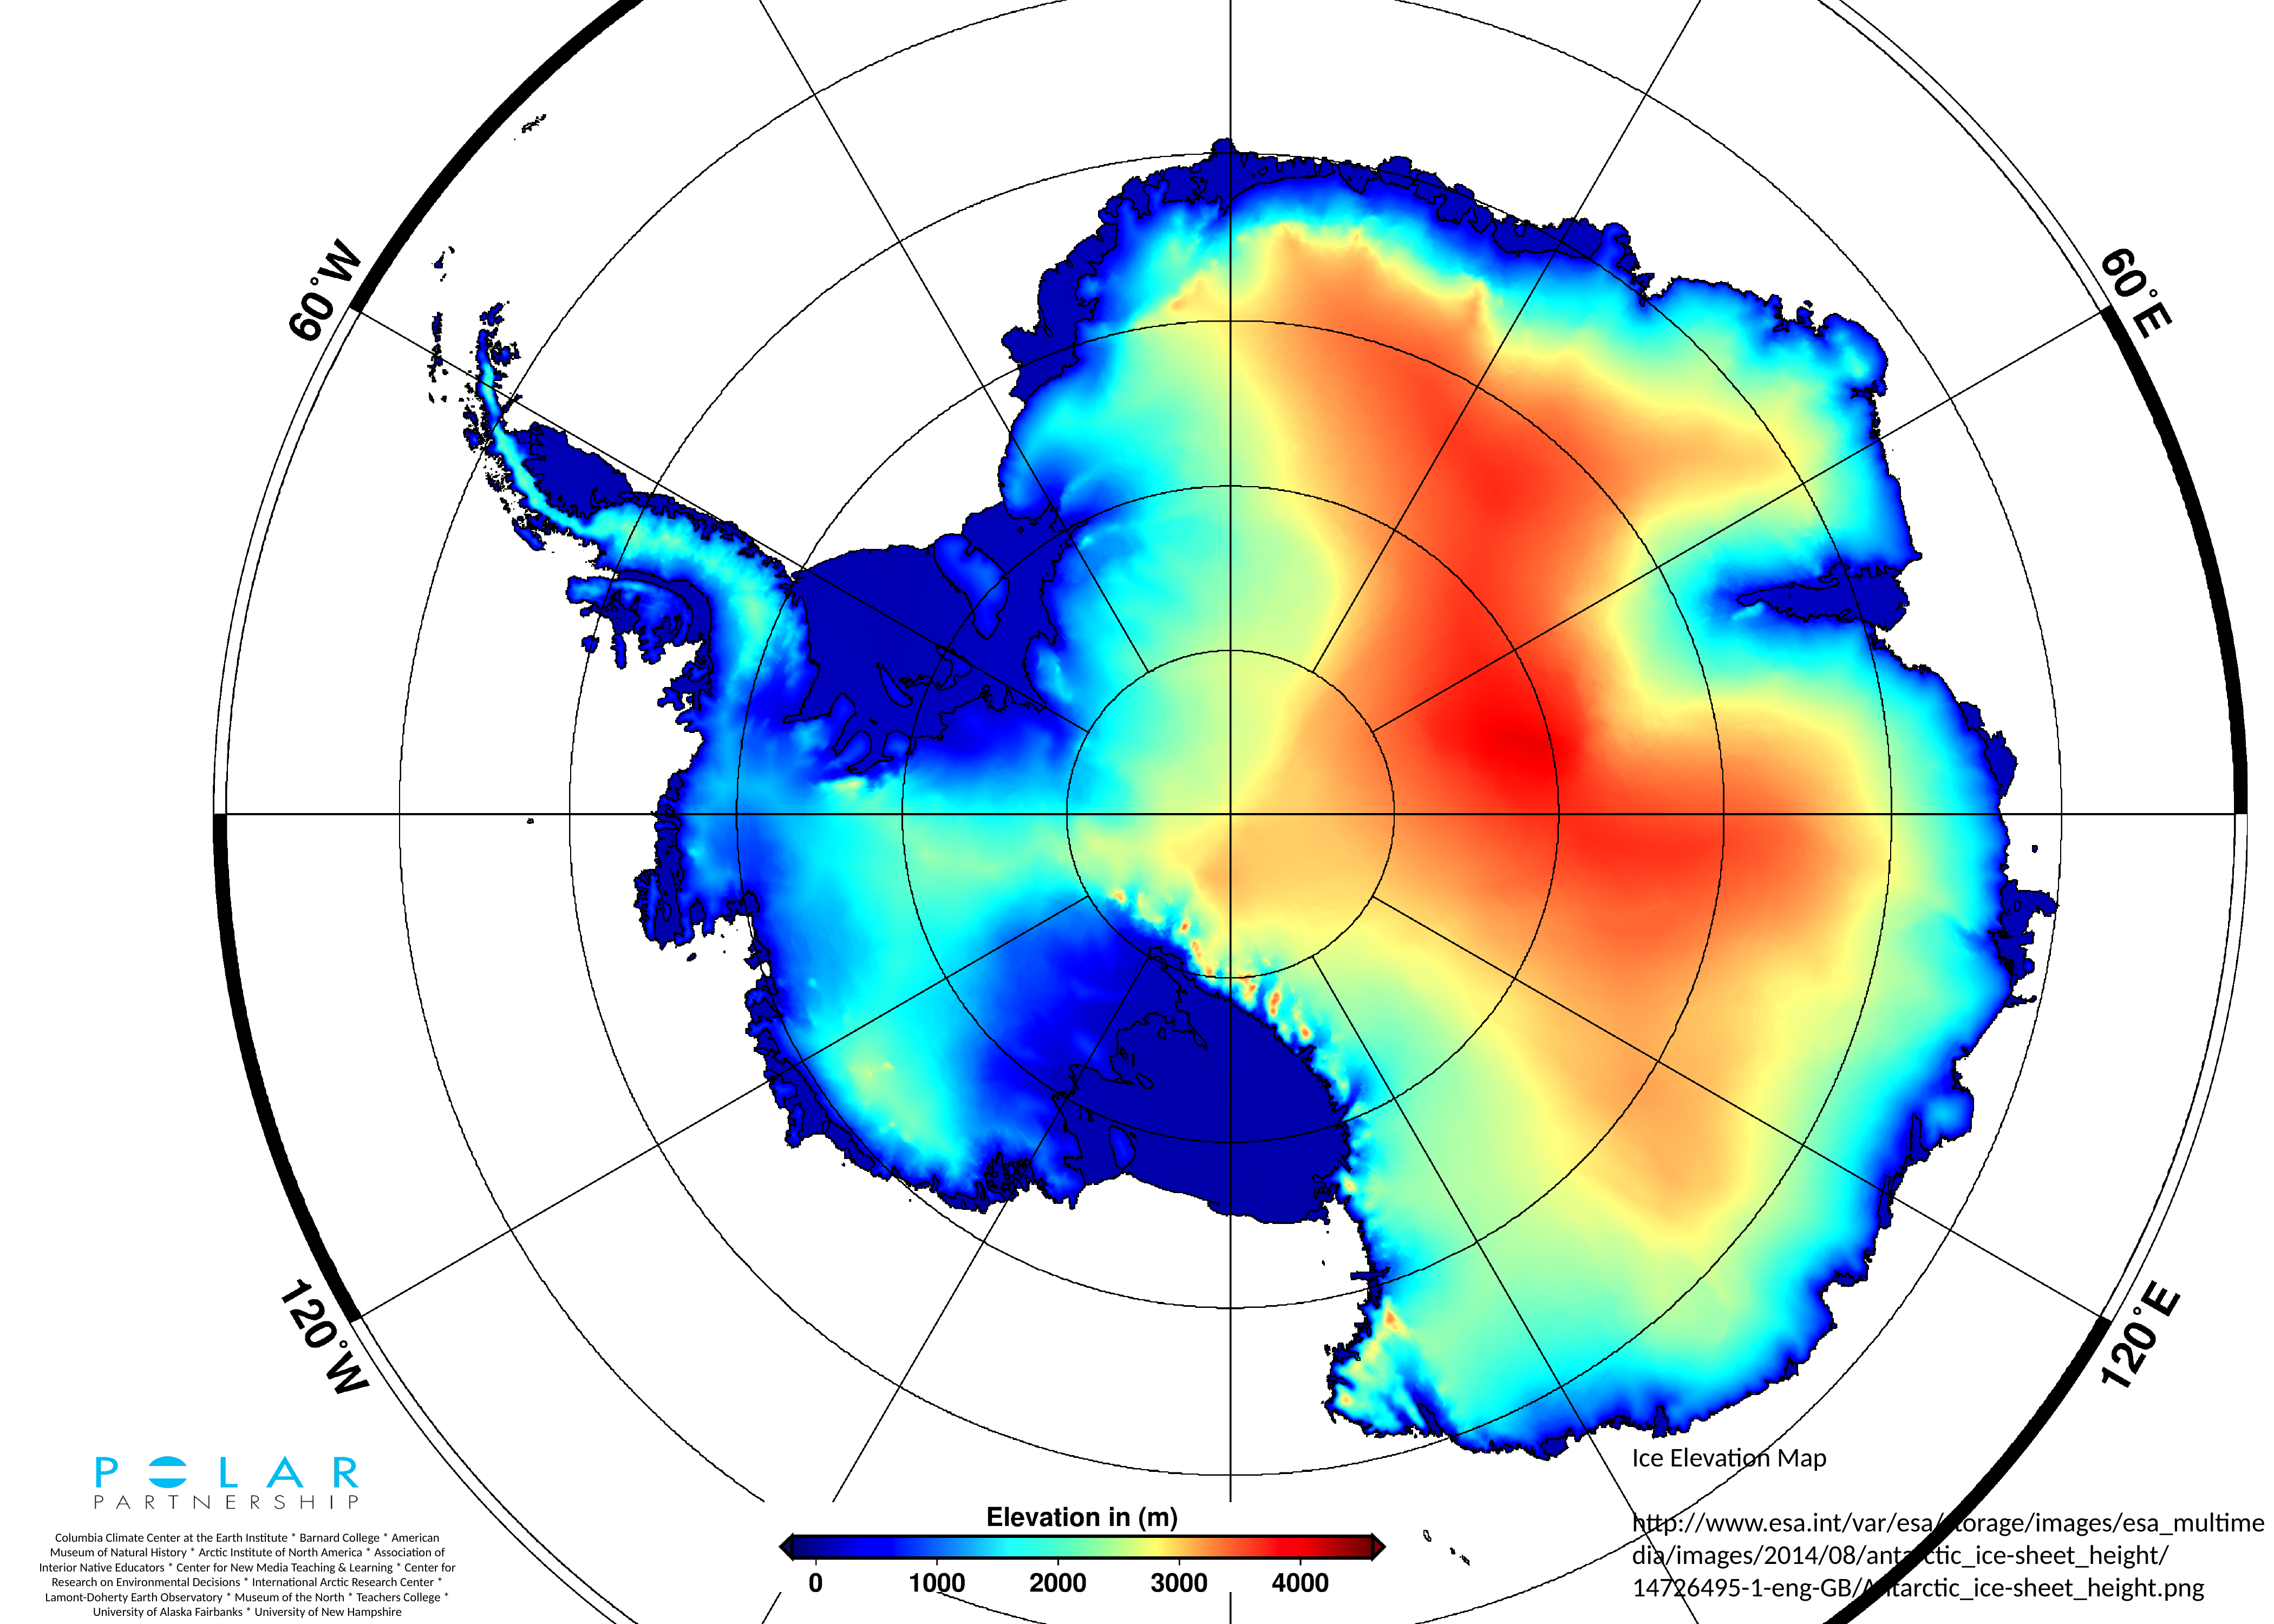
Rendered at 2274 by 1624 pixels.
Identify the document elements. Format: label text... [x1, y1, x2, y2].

picture [67, 0, 2248, 1624]
text_box Columbia Climate Center at the Earth Institute * Barnard College * American Museum of Natural History * Arctic Institute of North America * Association of Interior Native Educators * Center for New Media Teaching & Learning * Center for Research on Environmental Decisions * International Arctic Research Center * Lamont-Doherty Earth Observatory * Museum of the North * Teachers College * University of Alaska Fairbanks * University of New Hampshire [24, 1525, 208, 1623]
text_box Ice Elevation Map http://www.esa.int/var/esa/storage/images/esa_multimedia/images/2014/08/antarctic_ice-sheet_height/14726495-1-eng-GB/Antarctic_ice-sheet_height.png [2252, 1435, 2274, 1624]
